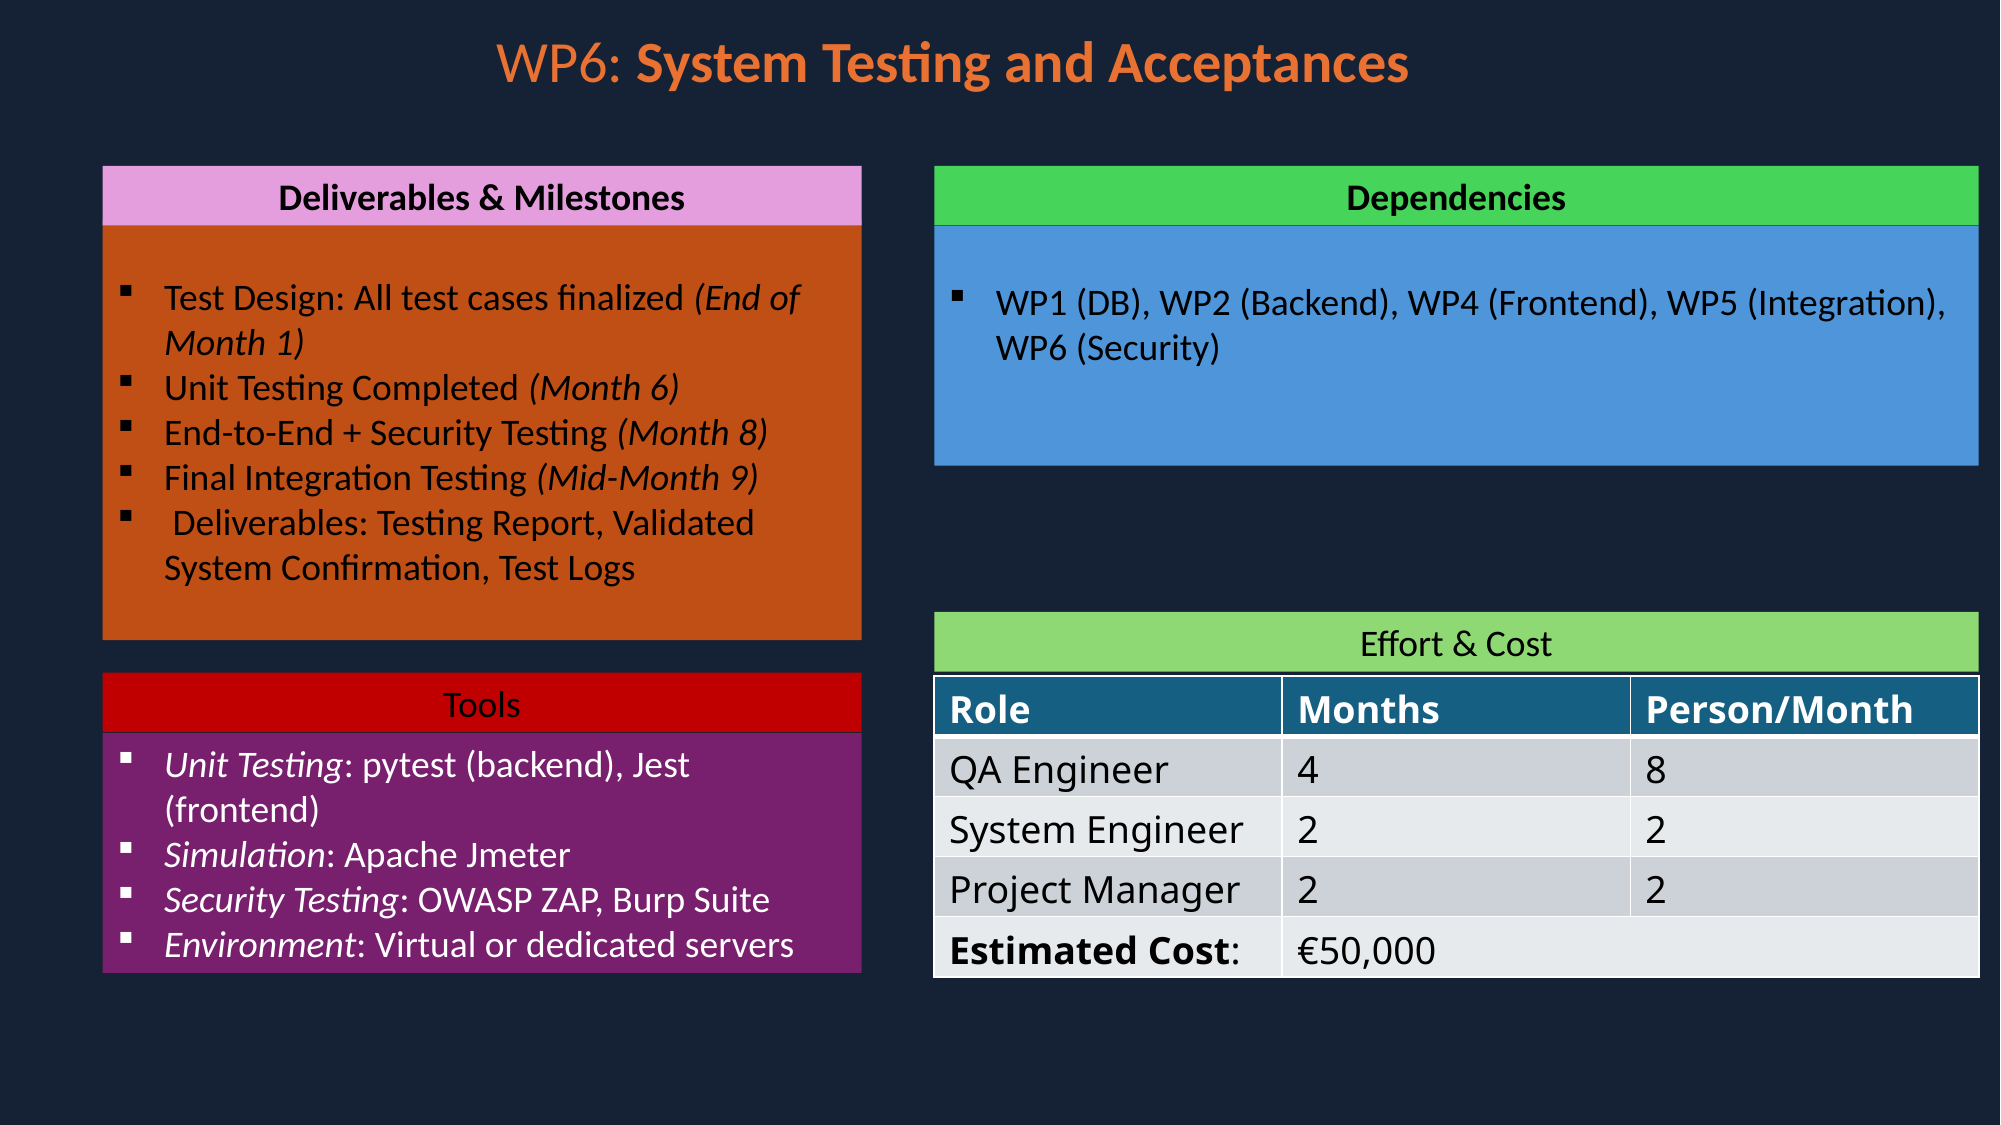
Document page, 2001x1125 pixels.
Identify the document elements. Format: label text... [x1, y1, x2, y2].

table_cell System Engineer [935, 797, 1281, 856]
table_cell 2 [1283, 797, 1630, 856]
text_box WP6: System Testing and Acceptances [362, 17, 1558, 102]
table_cell Project Manager [935, 857, 1281, 916]
table_cell Estimated Cost: [935, 917, 1281, 976]
text_box Effort & Cost [934, 611, 1979, 672]
table_cell 4 [1283, 739, 1630, 796]
table_cell 2 [1631, 797, 1978, 856]
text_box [101, 165, 863, 646]
table_cell 2 [1283, 857, 1630, 916]
table_cell 2 [1631, 857, 1978, 916]
table_header Months [1283, 677, 1630, 734]
table_header Role [935, 677, 1281, 734]
table_cell €50,000 [1283, 917, 1978, 976]
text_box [933, 165, 1980, 469]
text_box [101, 671, 863, 976]
table_header Person/Month [1631, 677, 1978, 734]
table_cell 8 [1631, 739, 1978, 796]
table_cell QA Engineer [935, 739, 1281, 796]
